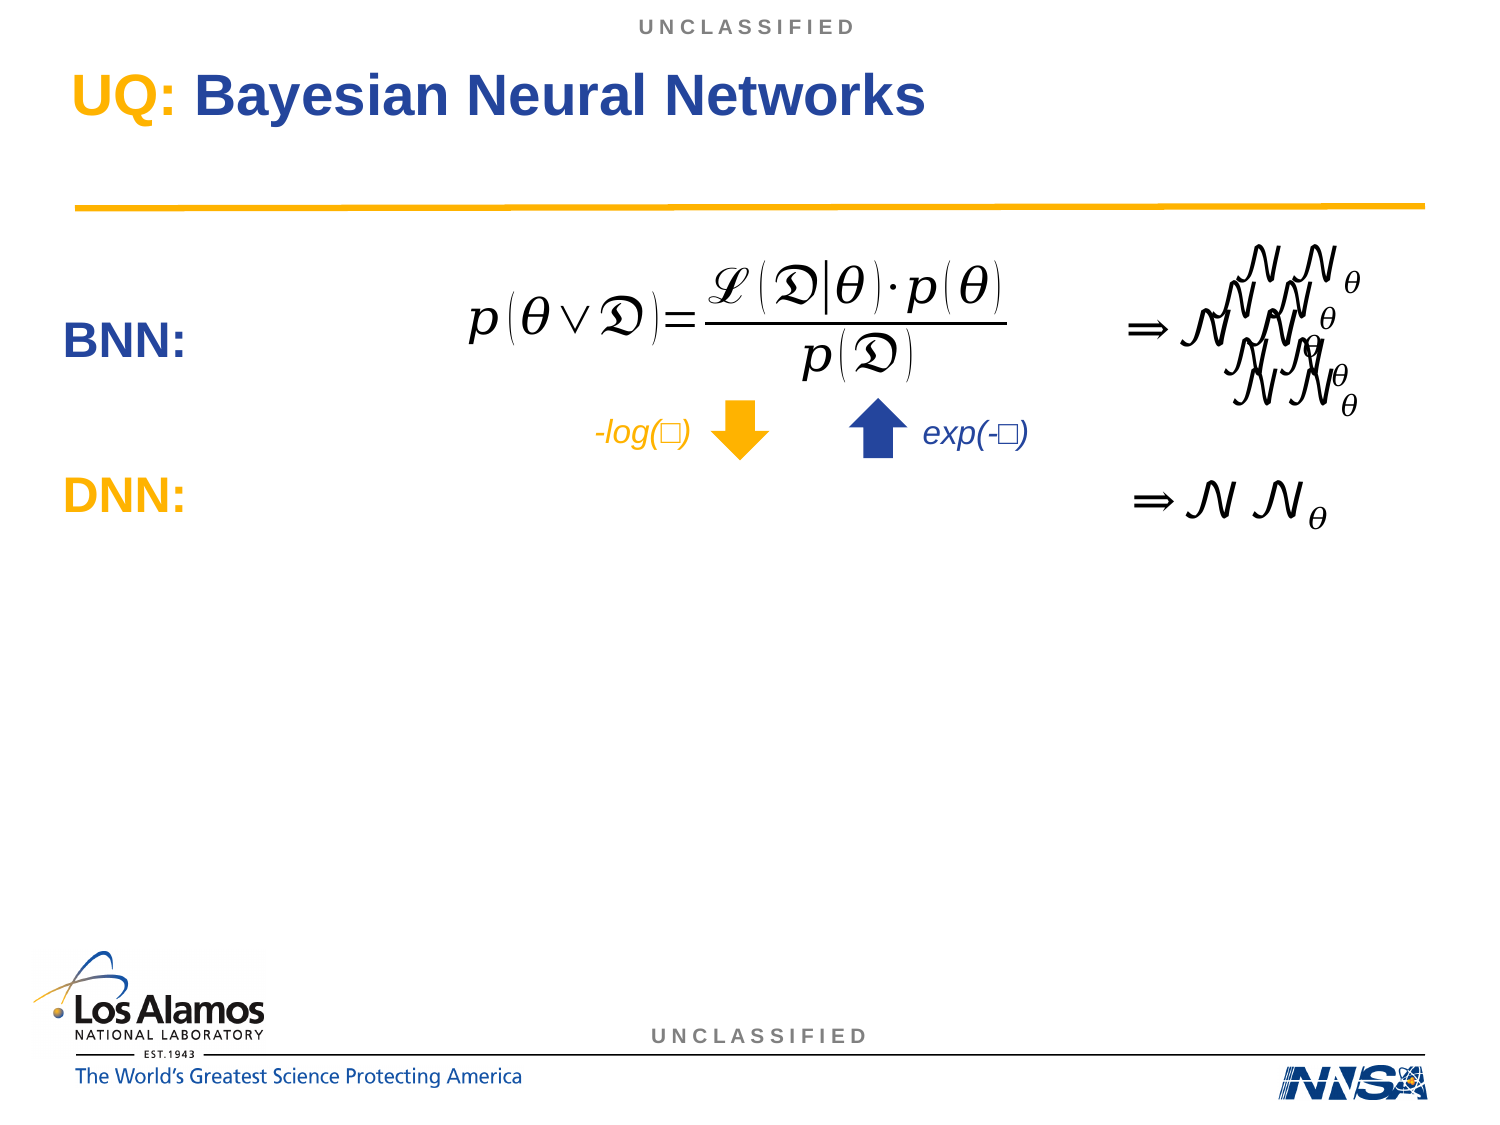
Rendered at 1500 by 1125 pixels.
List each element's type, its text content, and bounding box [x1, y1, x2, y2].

picture [75, 1065, 524, 1088]
picture [1277, 1065, 1429, 1101]
text_box -log(□) [579, 402, 871, 458]
text_box BNN: [48, 299, 203, 375]
text_box exp(-□) [907, 404, 1199, 459]
title UQ: Bayesian Neural Networks [56, 50, 1426, 188]
picture [31, 949, 266, 1059]
text_box [848, 397, 907, 459]
text_box DNN: [48, 454, 203, 530]
